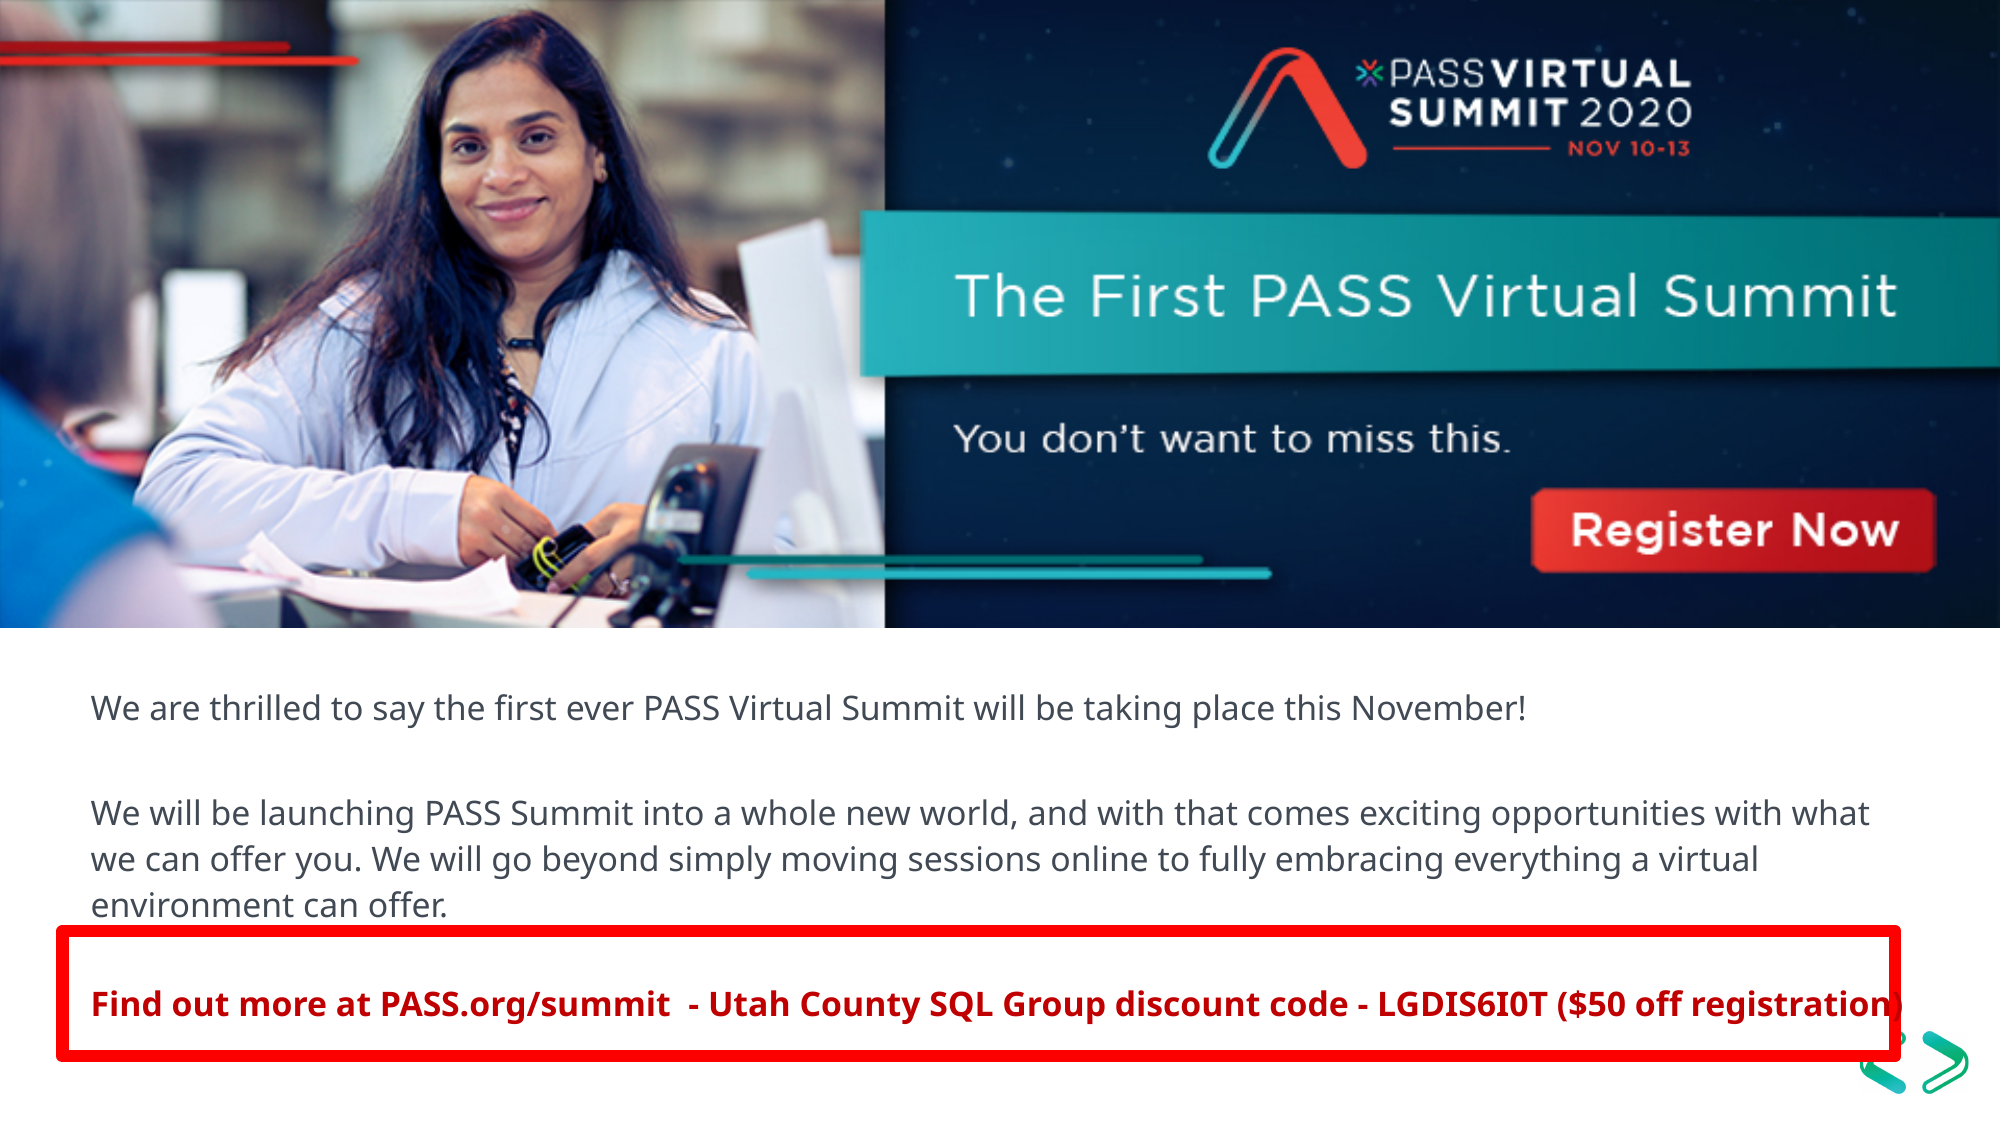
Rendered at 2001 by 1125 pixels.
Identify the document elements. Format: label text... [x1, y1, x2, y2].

picture [0, 0, 2000, 628]
list We are thrilled to say the first ever PASS Virtual Summit will be taking place this November! We will be launching PASS Summit into a whole new world, and with that comes exciting opportunities with what we can offer you. We will go beyond simply moving sessions online to fully embracing everything a virtual environment can offer. Find out more at PASS.org/summit - Utah County SQL Group discount code - LGDIS6I0T ($50 off registration) [90, 684, 1924, 1045]
text_box [60, 929, 1897, 1058]
